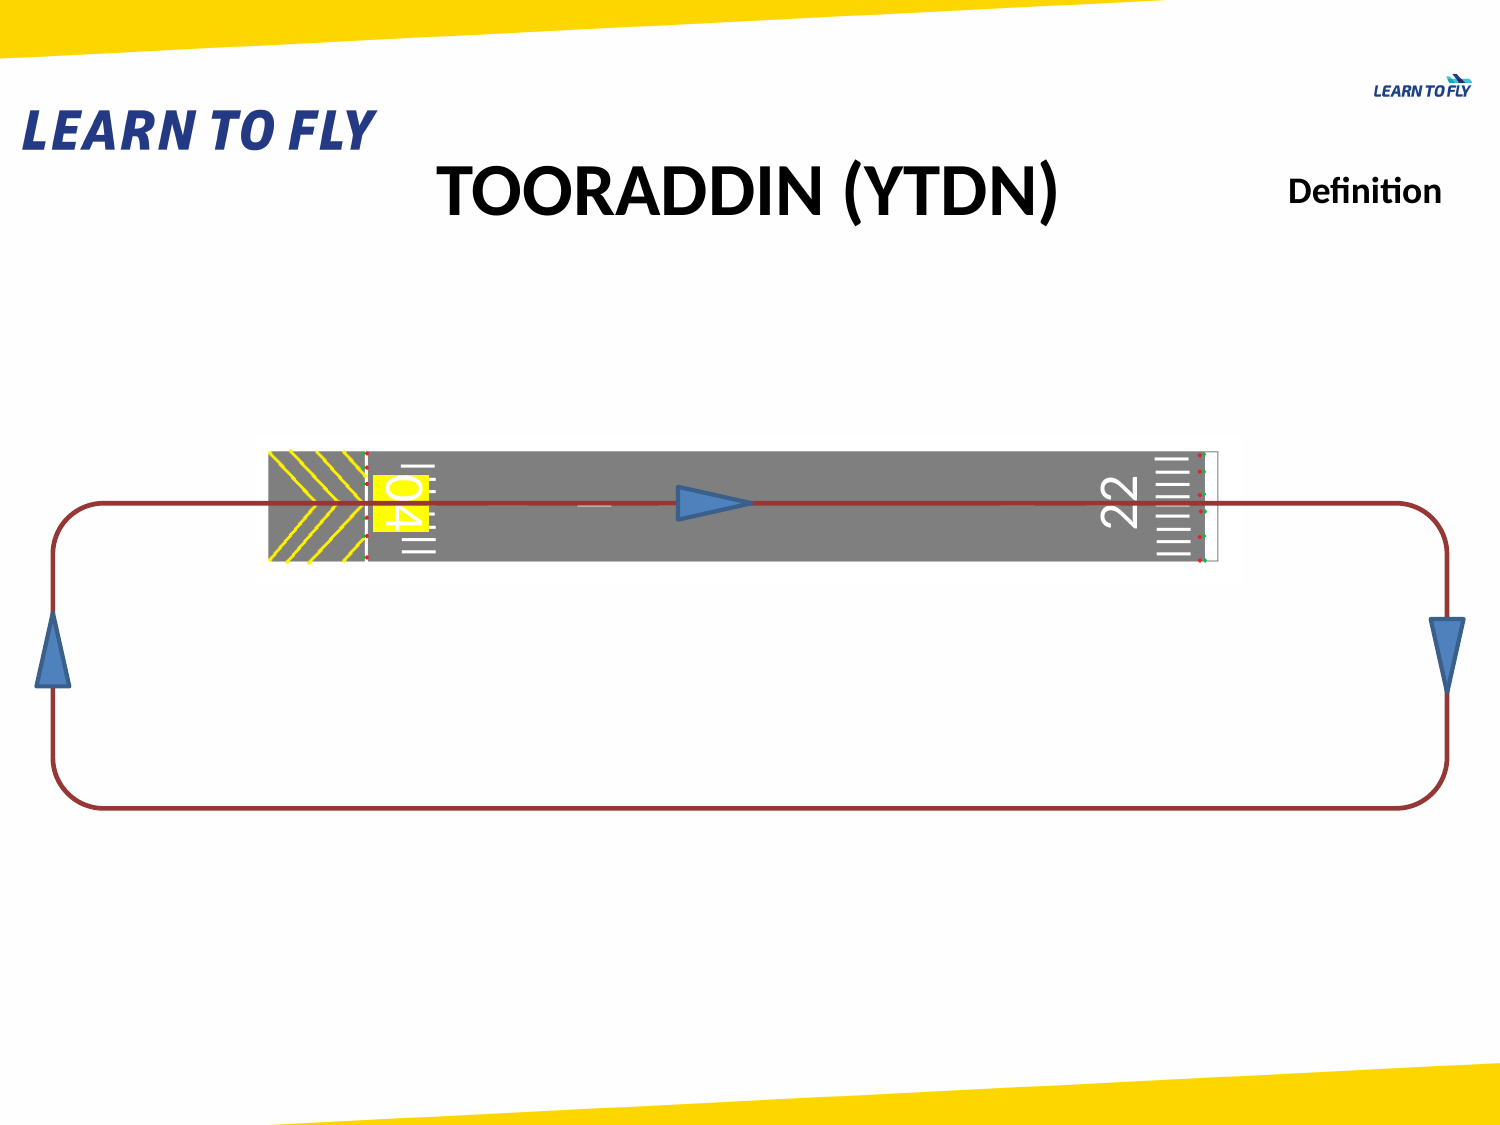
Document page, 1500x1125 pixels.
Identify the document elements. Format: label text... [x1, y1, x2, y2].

text_box [50, 501, 1450, 811]
text_box Definition [1273, 158, 1500, 219]
text_box TOORADDIN (YTDN) [395, 132, 1103, 238]
text_box [1428, 616, 1466, 695]
text_box [34, 610, 72, 689]
picture [0, 0, 1500, 1125]
